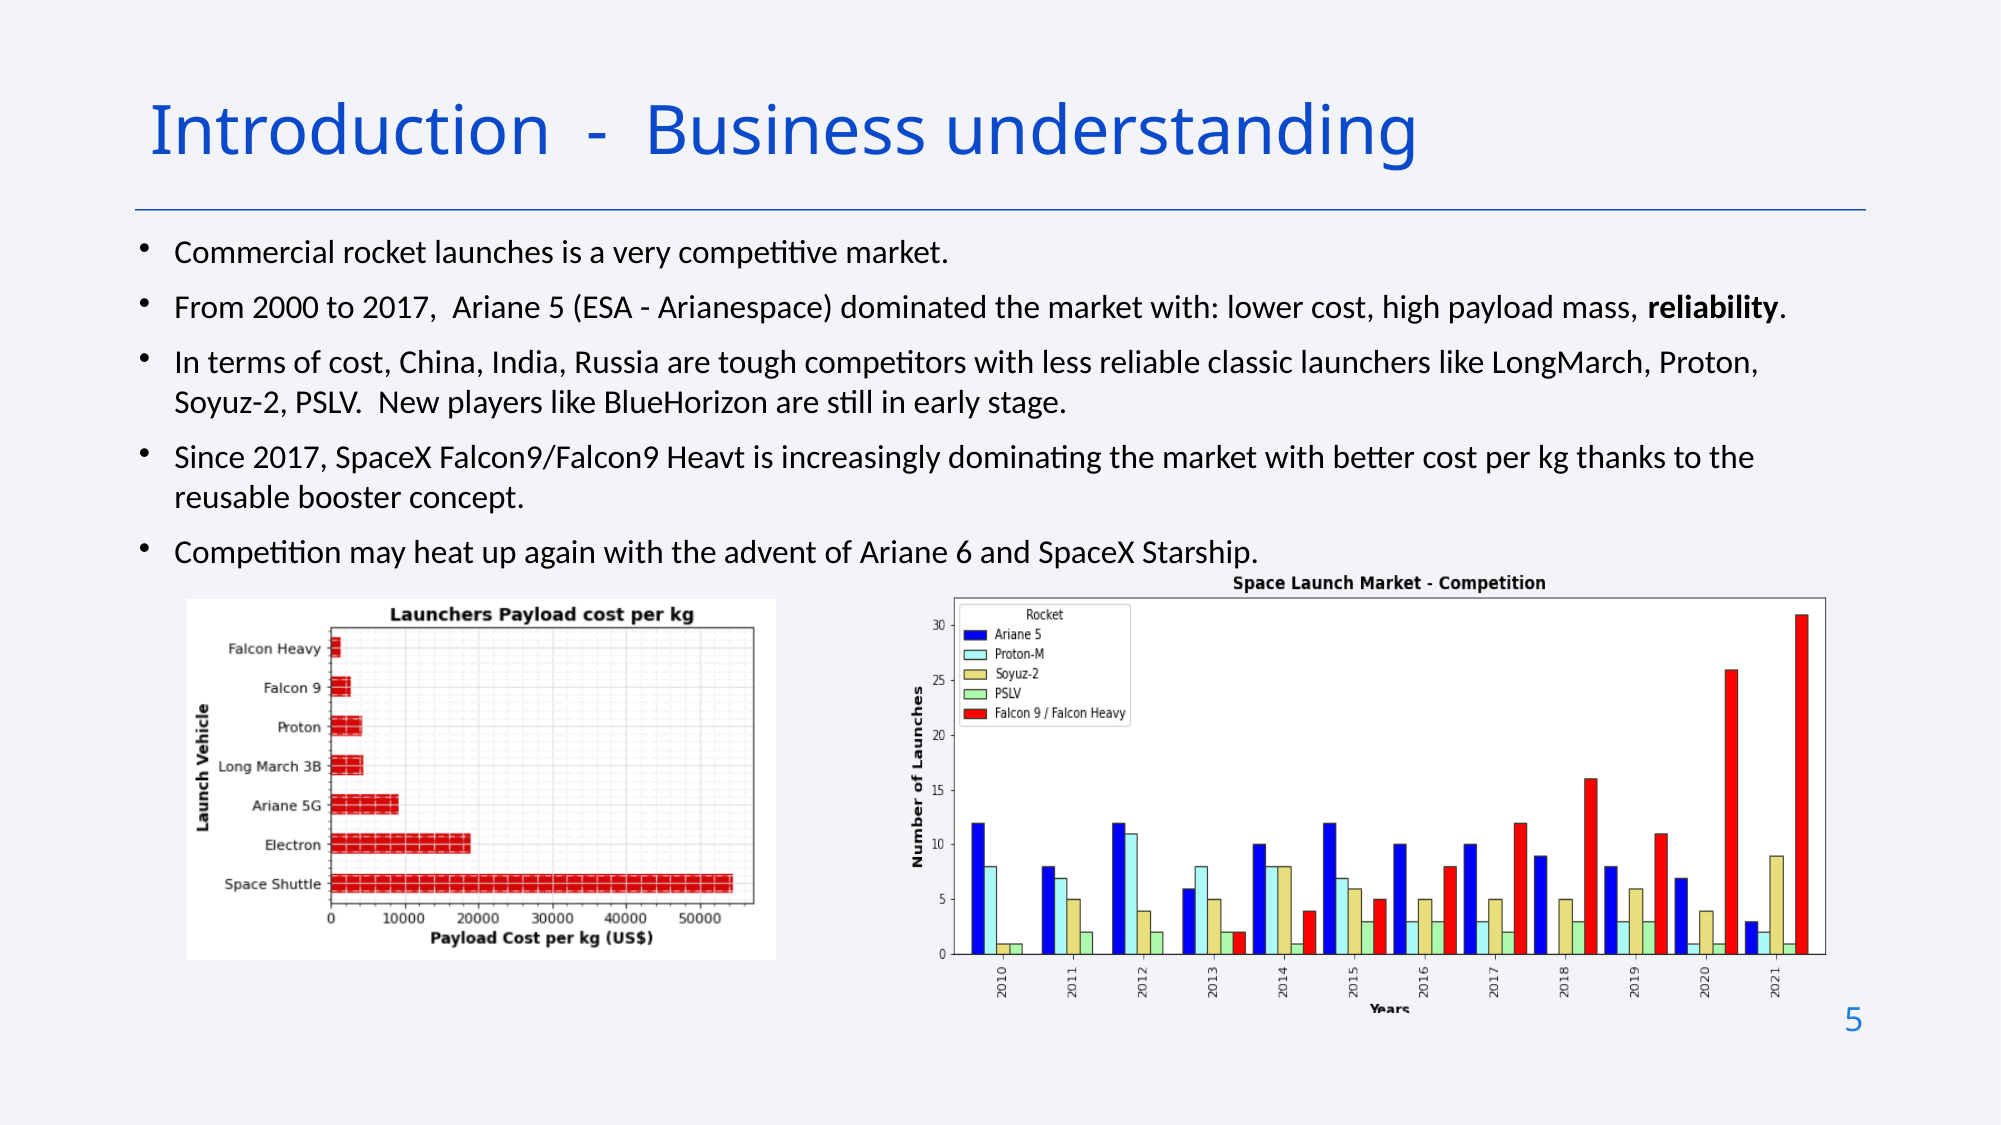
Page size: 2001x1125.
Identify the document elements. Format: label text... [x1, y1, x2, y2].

text_box Commercial rocket launches is a very competitive market. From 2000 to 2017, Ariane 5 (ESA - Arianespace) dominated the market with: lower cost, high payload mass, reliability. In terms of cost, China, India, Russia are tough competitors with less reliable classic launchers like LongMarch, Proton, Soyuz-2, PSLV. New players like BlueHorizon are still in early stage. Since 2017, SpaceX Falcon9/Falcon9 Heavt is increasingly dominating the market with better cost per kg thanks to the reusable booster concept. Competition may heat up again with the advent of Ariane 6 and SpaceX Starship. [124, 222, 1869, 532]
picture [0, 0, 2001, 1125]
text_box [187, 562, 1847, 1013]
slide_number 5 [1429, 988, 1879, 1053]
text_box Introduction - Business understanding [135, 88, 1862, 177]
